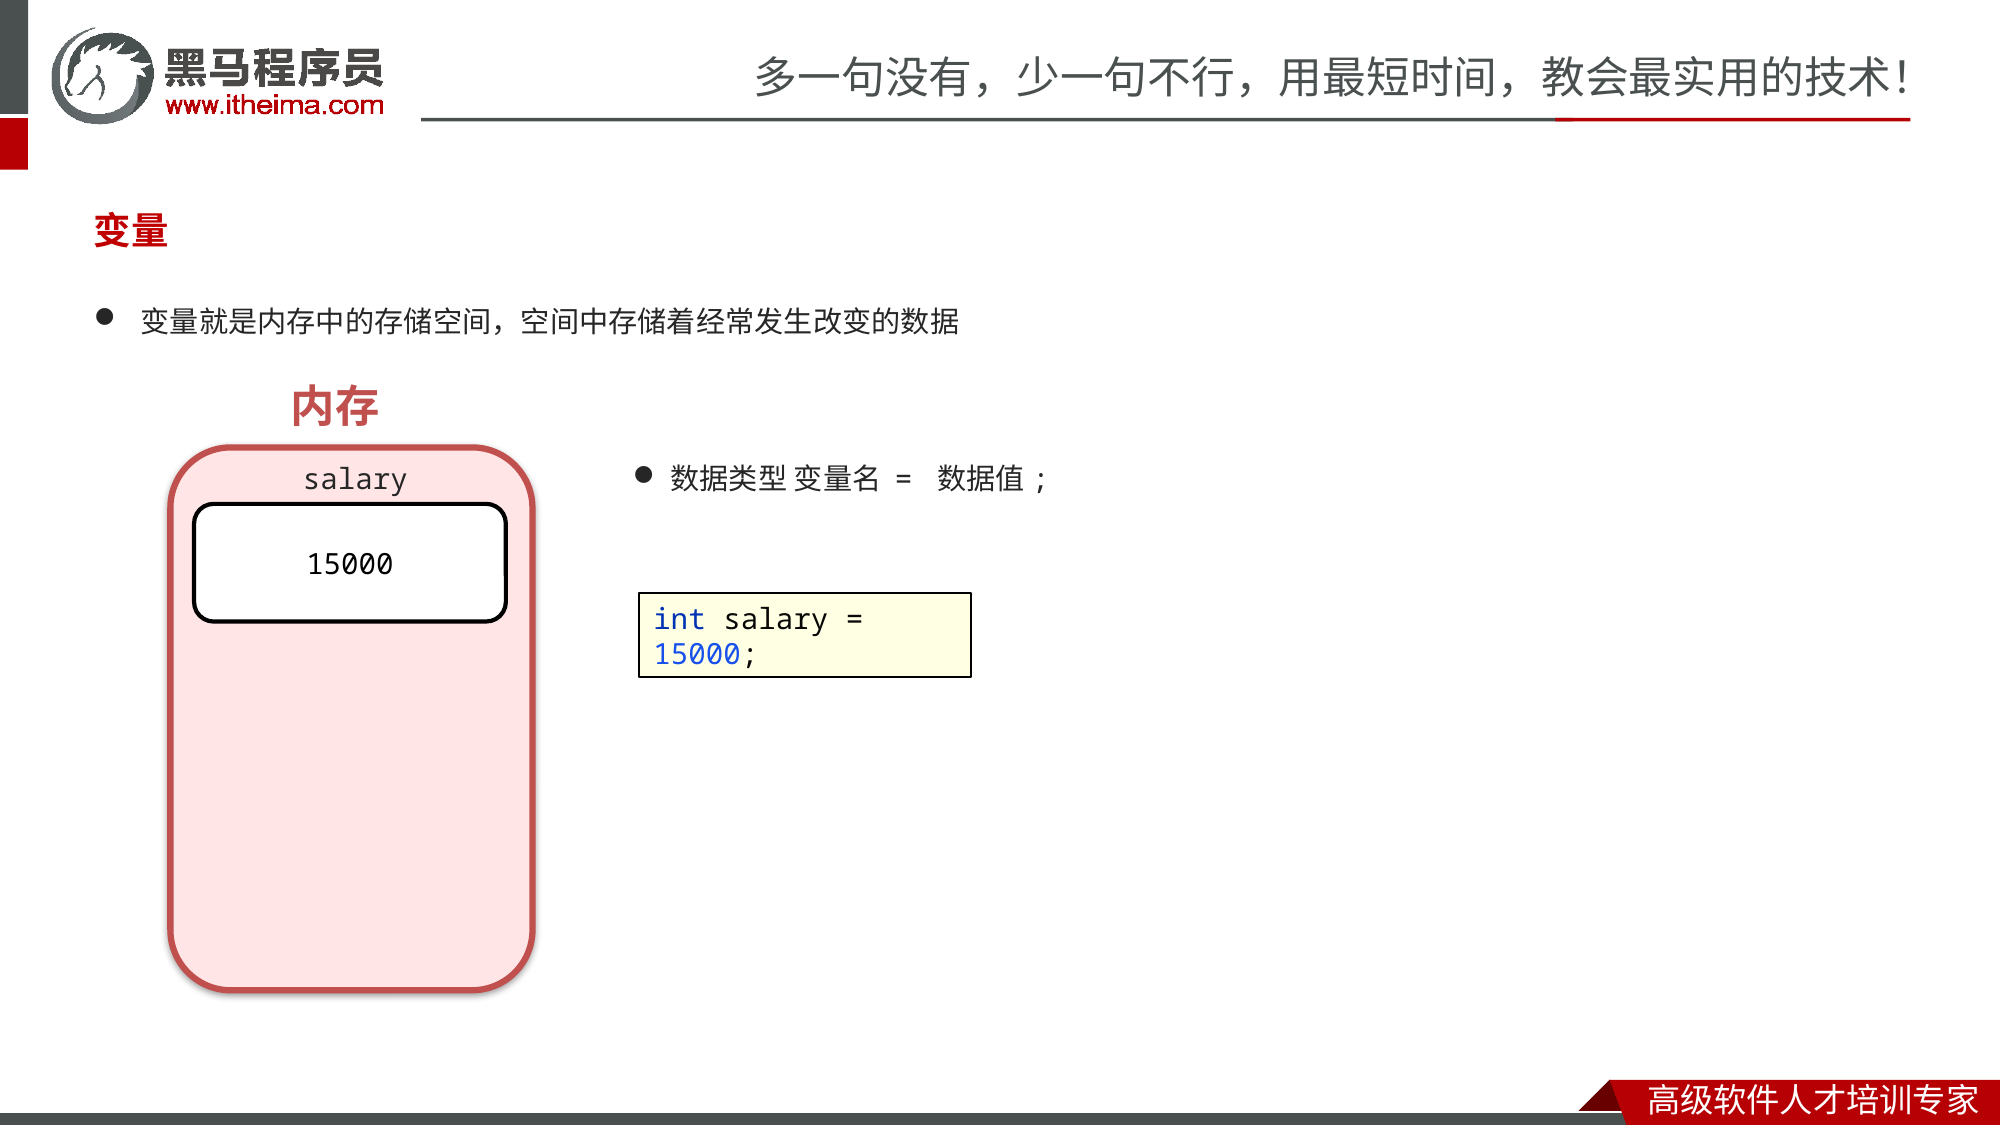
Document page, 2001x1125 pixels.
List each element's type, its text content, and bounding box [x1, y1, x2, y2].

text_box 数据类型 变量名 = 数据值; [618, 453, 1280, 503]
text_box [167, 444, 536, 994]
text_box salary [288, 453, 557, 503]
picture [50, 26, 384, 125]
text_box 15000 [191, 501, 508, 624]
text_box 内存 [275, 371, 427, 440]
text_box 变量 [78, 186, 1843, 272]
text_box int salary = 15000; [638, 592, 972, 678]
text_box 变量就是内存中的存储空间，空间中存储着经常发生改变的数据 [79, 296, 1317, 346]
